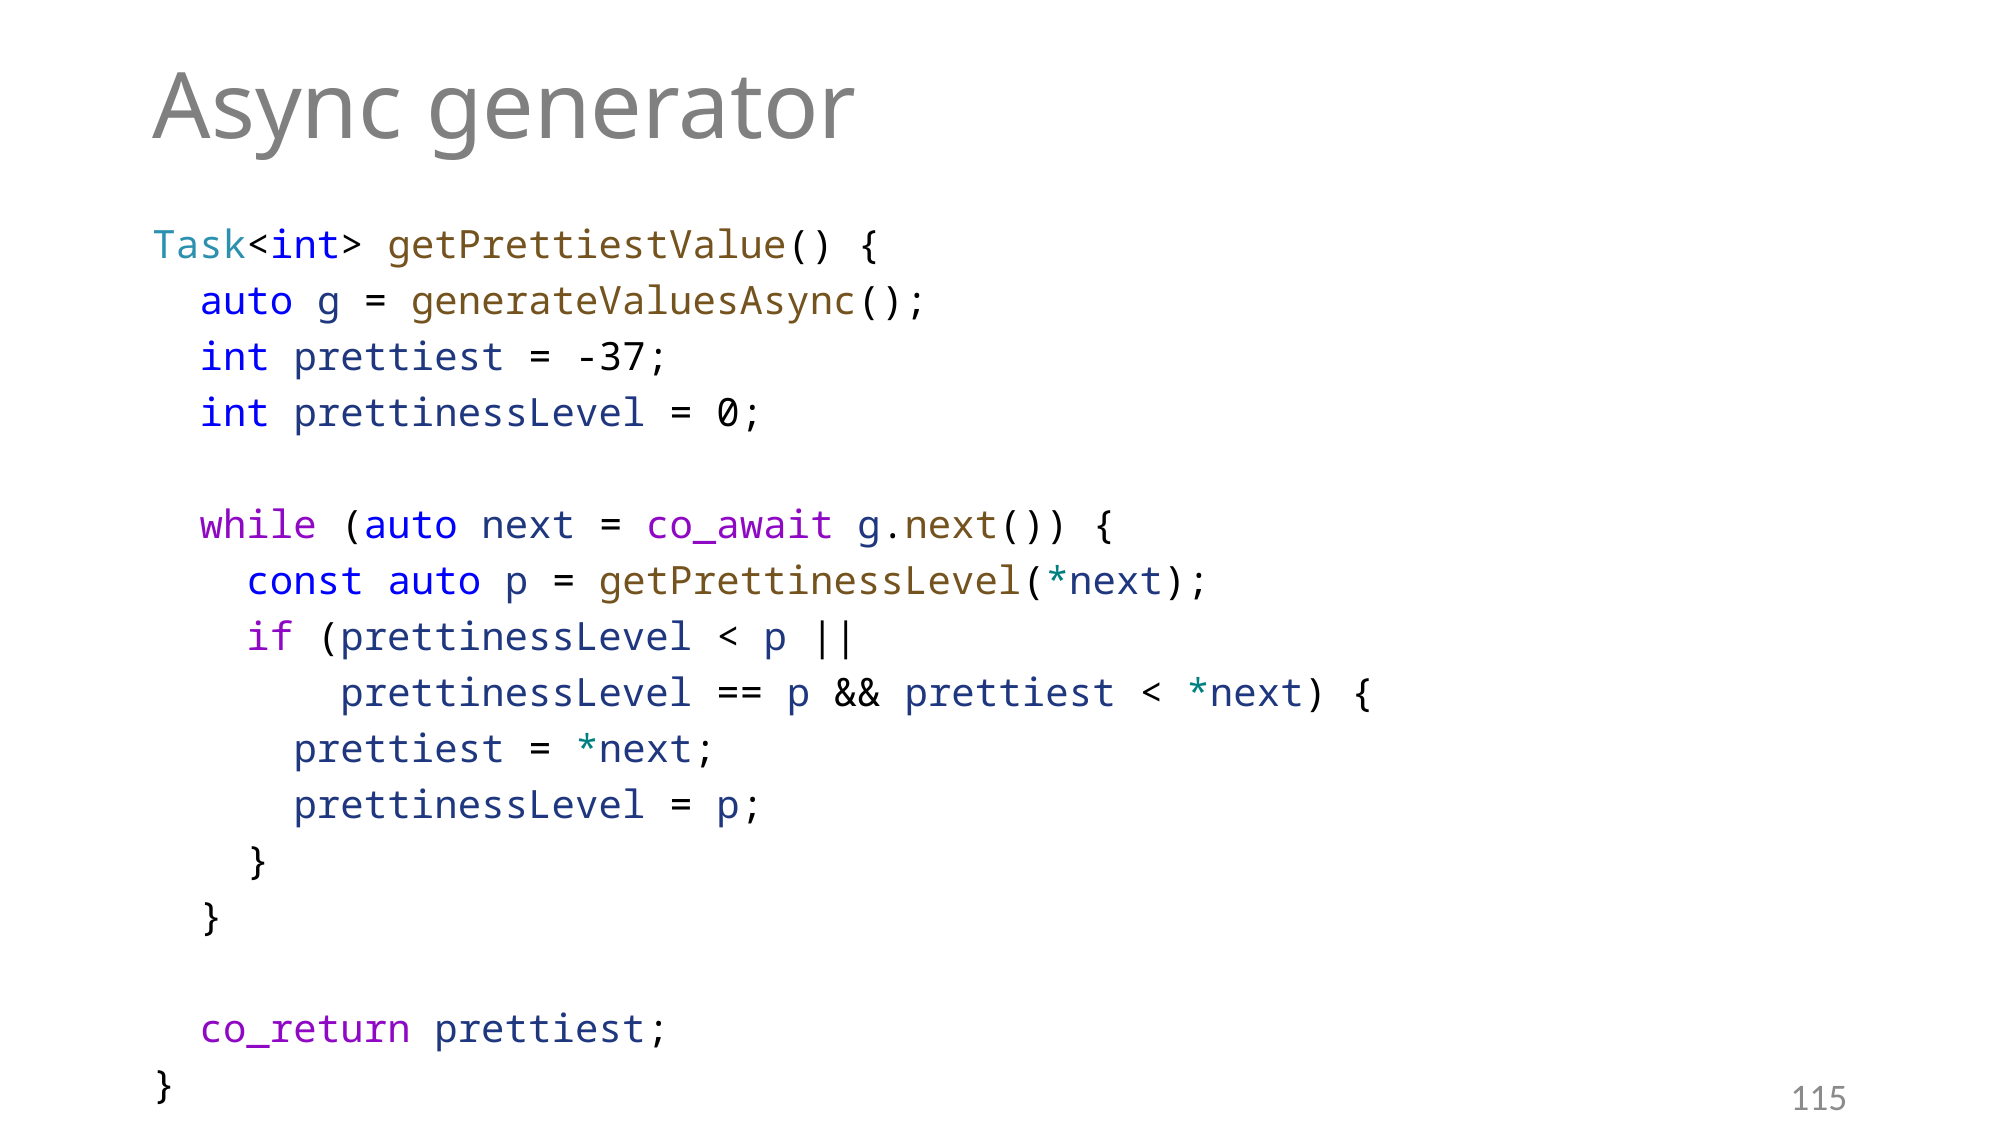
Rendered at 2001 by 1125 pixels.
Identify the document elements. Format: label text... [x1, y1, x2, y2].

slide_number 115 [1412, 1065, 1863, 1125]
list Task<int> getPrettiestValue() { auto g = generateValuesAsync(); int prettiest = -37; int prettinessLevel = 0; while (auto next = co_await g.next()) { const auto p = getPrettinessLevel(*next); if (prettinessLevel < p || prettinessLevel == p && prettiest < *next) { prettiest = *next; prettinessLevel = p; } } co_return prettiest; } [137, 217, 1863, 1125]
title Async generator [137, 0, 1863, 217]
